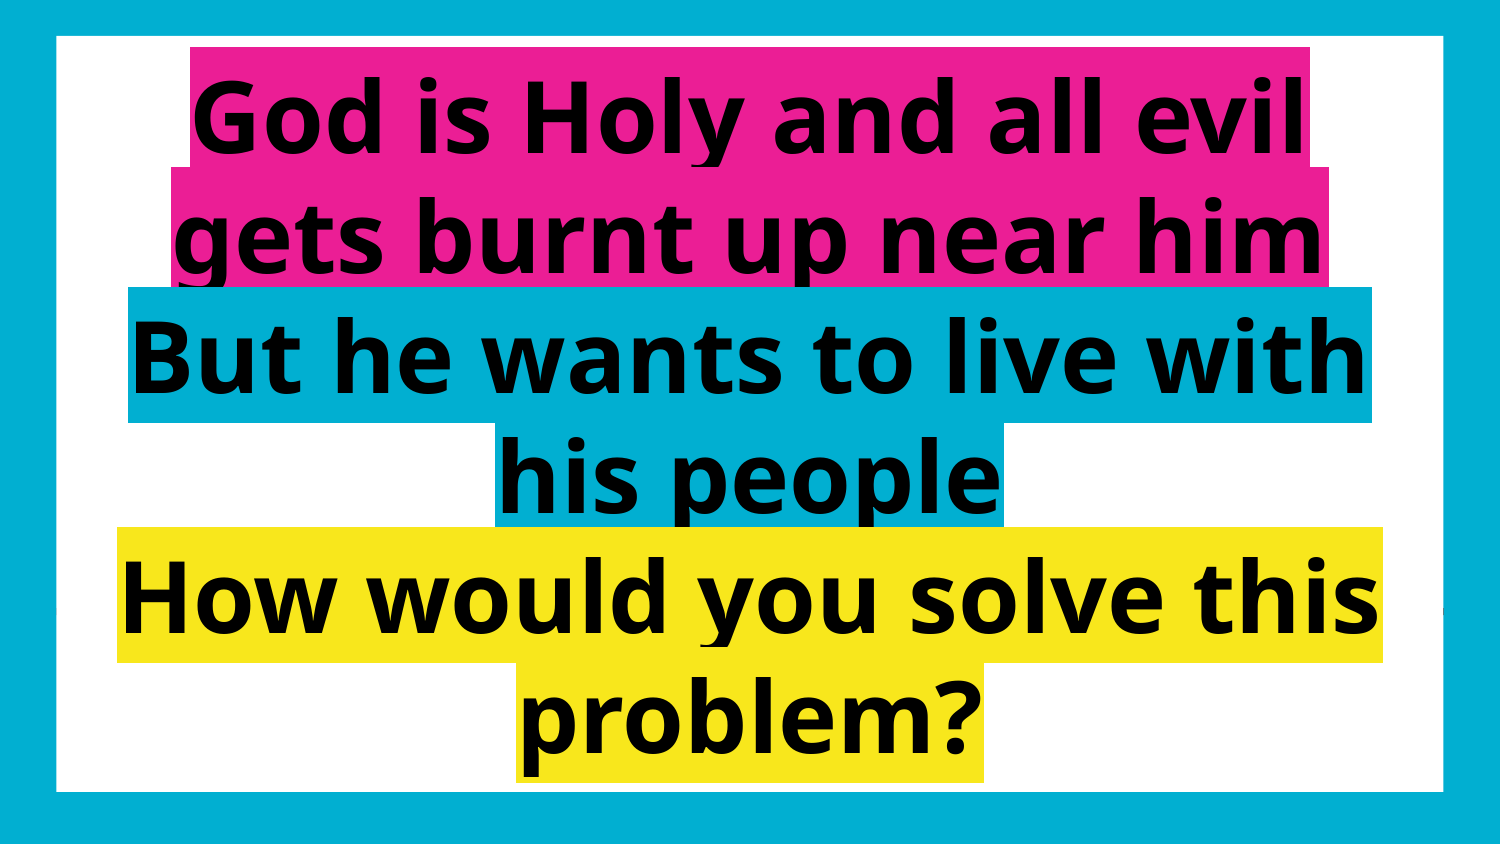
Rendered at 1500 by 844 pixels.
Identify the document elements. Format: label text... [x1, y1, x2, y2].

title God is Holy and all evil gets burnt up near him But he wants to live with his people How would you solve this problem? [56, 35, 1444, 792]
